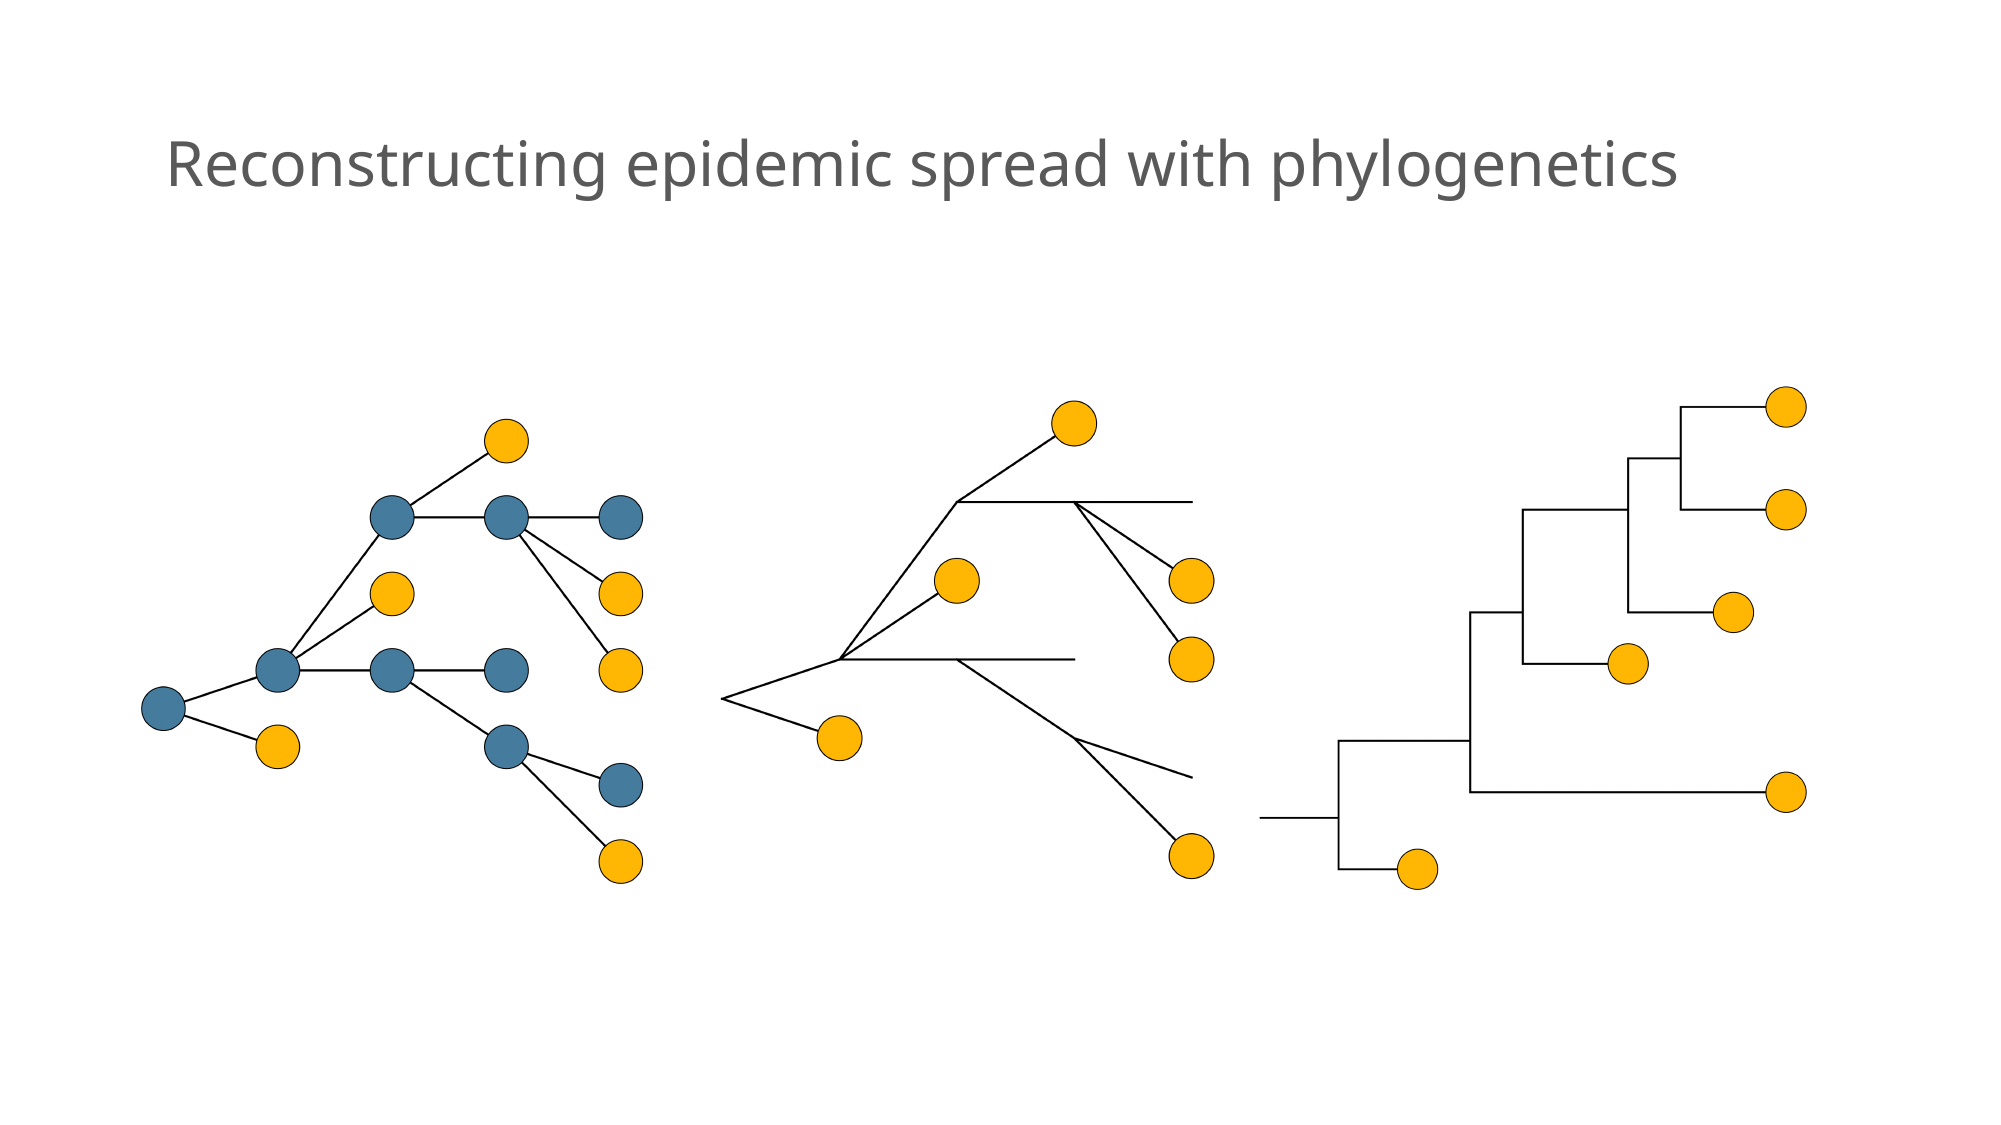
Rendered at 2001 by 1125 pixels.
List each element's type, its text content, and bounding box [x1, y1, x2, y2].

picture [687, 374, 1816, 898]
title Reconstructing epidemic spread with phylogenetics [150, 64, 1862, 208]
picture [114, 410, 680, 902]
